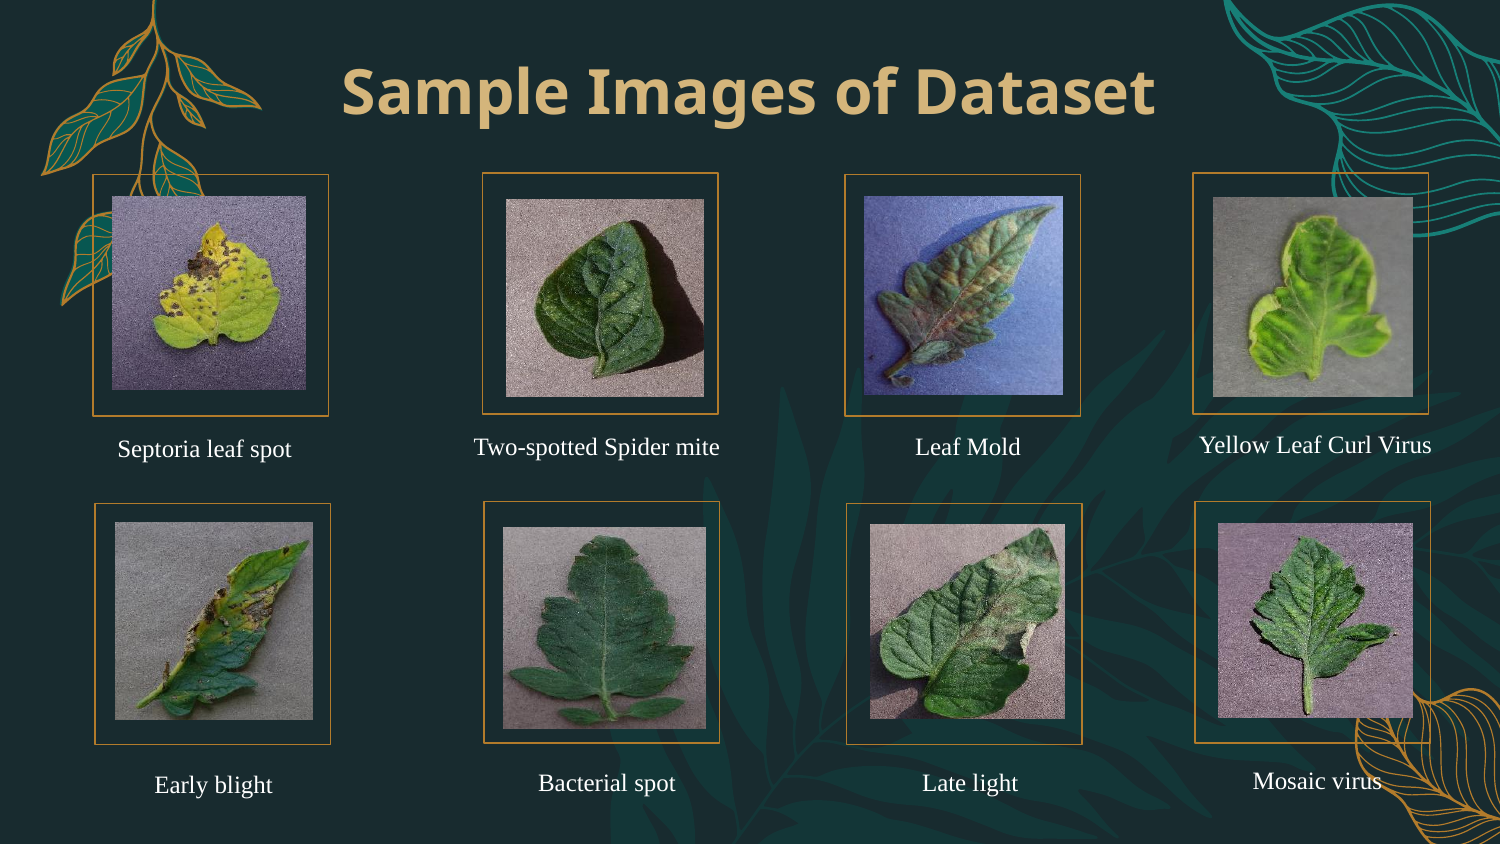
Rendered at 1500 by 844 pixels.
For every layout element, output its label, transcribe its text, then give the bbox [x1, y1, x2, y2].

text_box [1193, 172, 1429, 415]
picture [111, 196, 306, 390]
text_box Two-spotted Spider mite [458, 423, 747, 469]
picture [503, 526, 706, 730]
text_box [846, 503, 1083, 745]
text_box [482, 172, 718, 415]
text_box Leaf Mold [900, 423, 1036, 469]
text_box Mosaic virus [1237, 757, 1398, 803]
text_box Early blight [139, 760, 289, 806]
text_box [94, 503, 331, 745]
text_box [1194, 501, 1431, 743]
picture [115, 522, 313, 720]
picture [864, 196, 1063, 395]
text_box Bacterial spot [523, 759, 692, 804]
text_box Septoria leaf spot [102, 425, 307, 470]
text_box [844, 174, 1081, 416]
text_box Yellow Leaf Curl Virus [1184, 421, 1454, 467]
picture [1213, 196, 1413, 397]
text_box Late light [907, 759, 1034, 804]
picture [1218, 523, 1413, 718]
text_box [93, 174, 329, 416]
text_box [484, 501, 720, 743]
picture [506, 199, 704, 397]
picture [869, 524, 1065, 720]
title Sample Images of Dataset [118, 36, 1382, 116]
